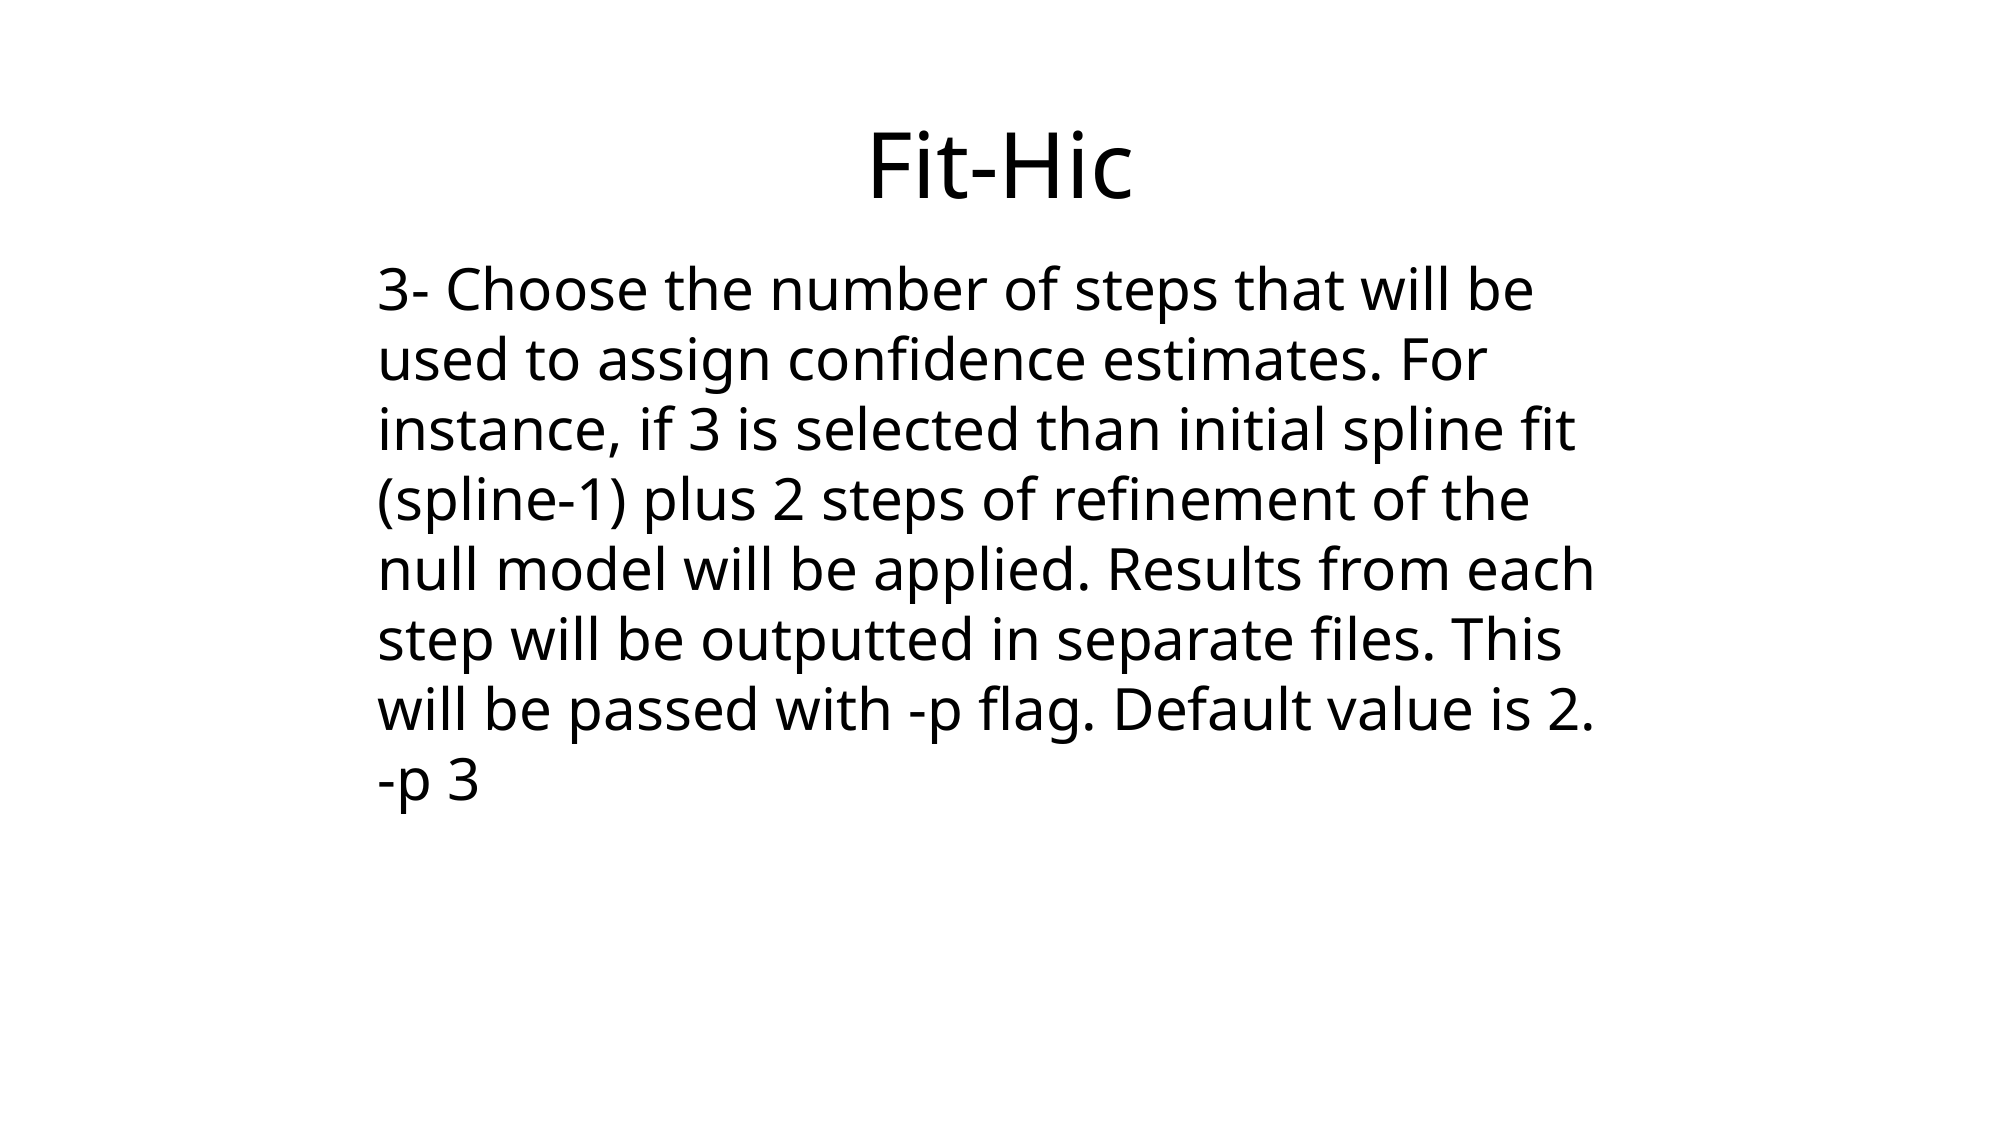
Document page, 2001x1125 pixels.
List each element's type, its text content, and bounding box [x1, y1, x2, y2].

title Fit-Hic [137, 59, 1863, 278]
list 3- Choose the number of steps that will be used to assign confidence estimates. For instance, if 3 is selected than initial spline fit (spline-1) plus 2 steps of refinement of the null model will be applied. Results from each step will be outputted in separate files. This will be passed with -p flag. Default value is 2. -p 3 [362, 205, 1638, 859]
